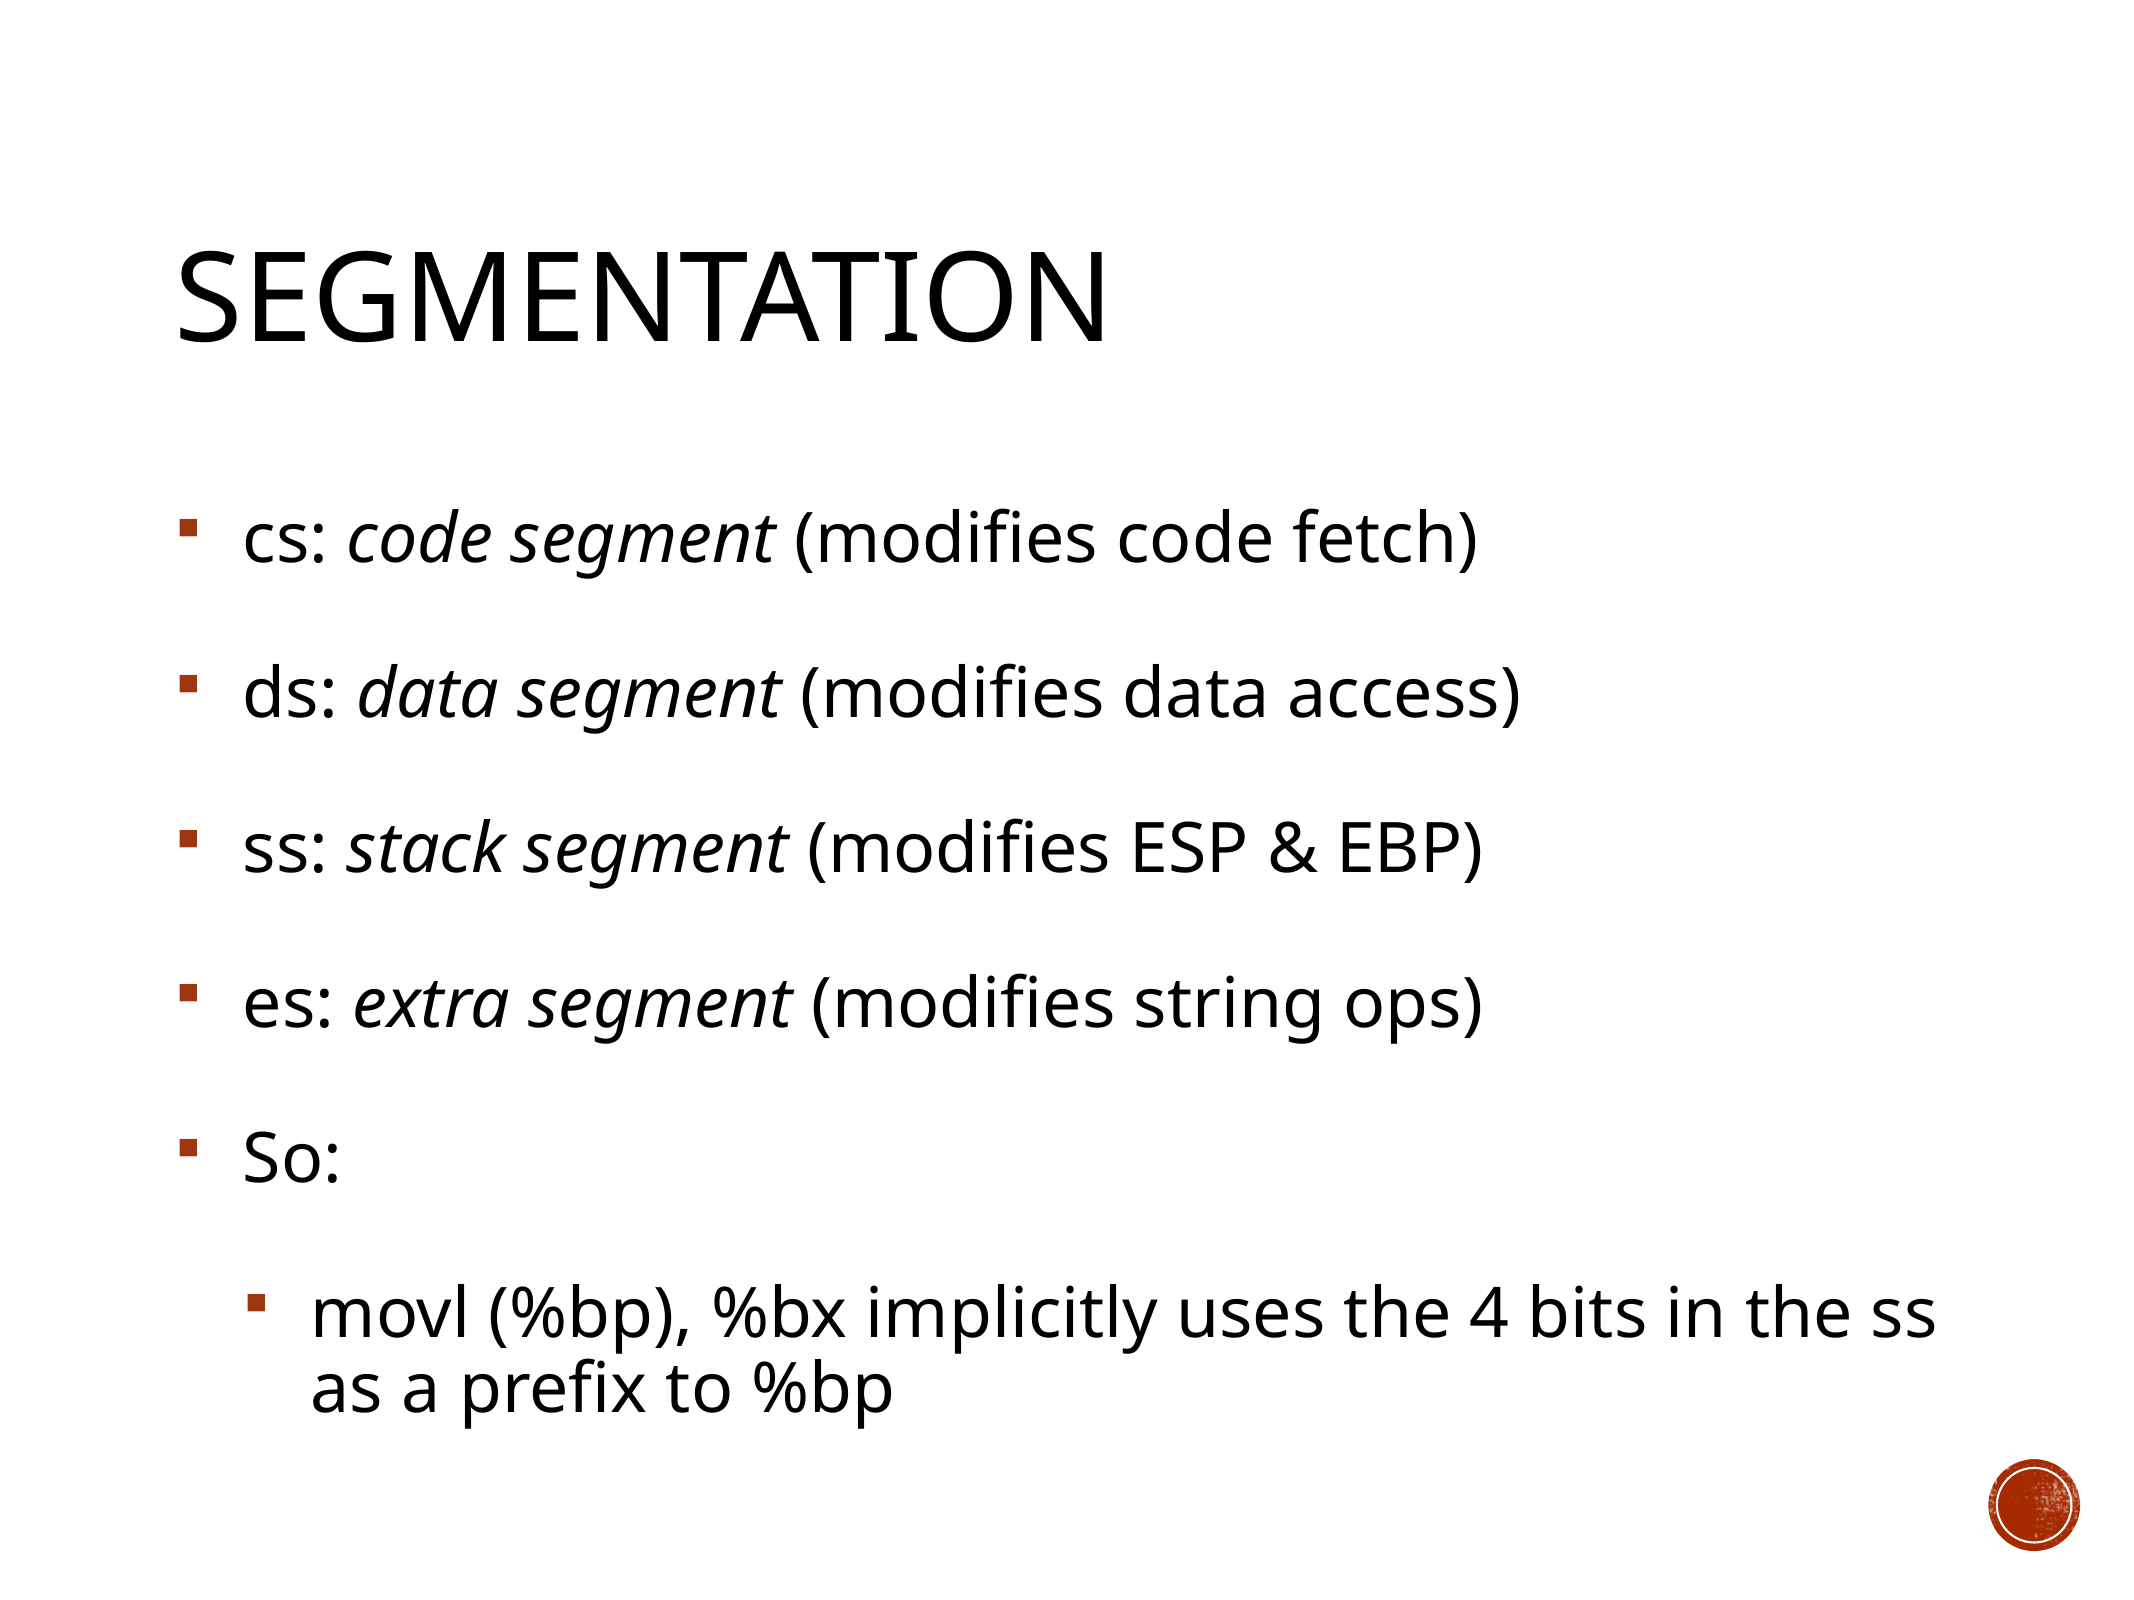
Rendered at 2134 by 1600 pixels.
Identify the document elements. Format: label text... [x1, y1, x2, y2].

list cs: code segment (modifies code fetch) ds: data segment (modifies data access) ss: stack segment (modifies ESP & EBP) es: extra segment (modifies string ops) So: movl (%bp), %bx implicitly uses the 4 bits in the ss as a prefix to %bp [159, 494, 1974, 1440]
title Segmentation [159, 113, 1974, 489]
